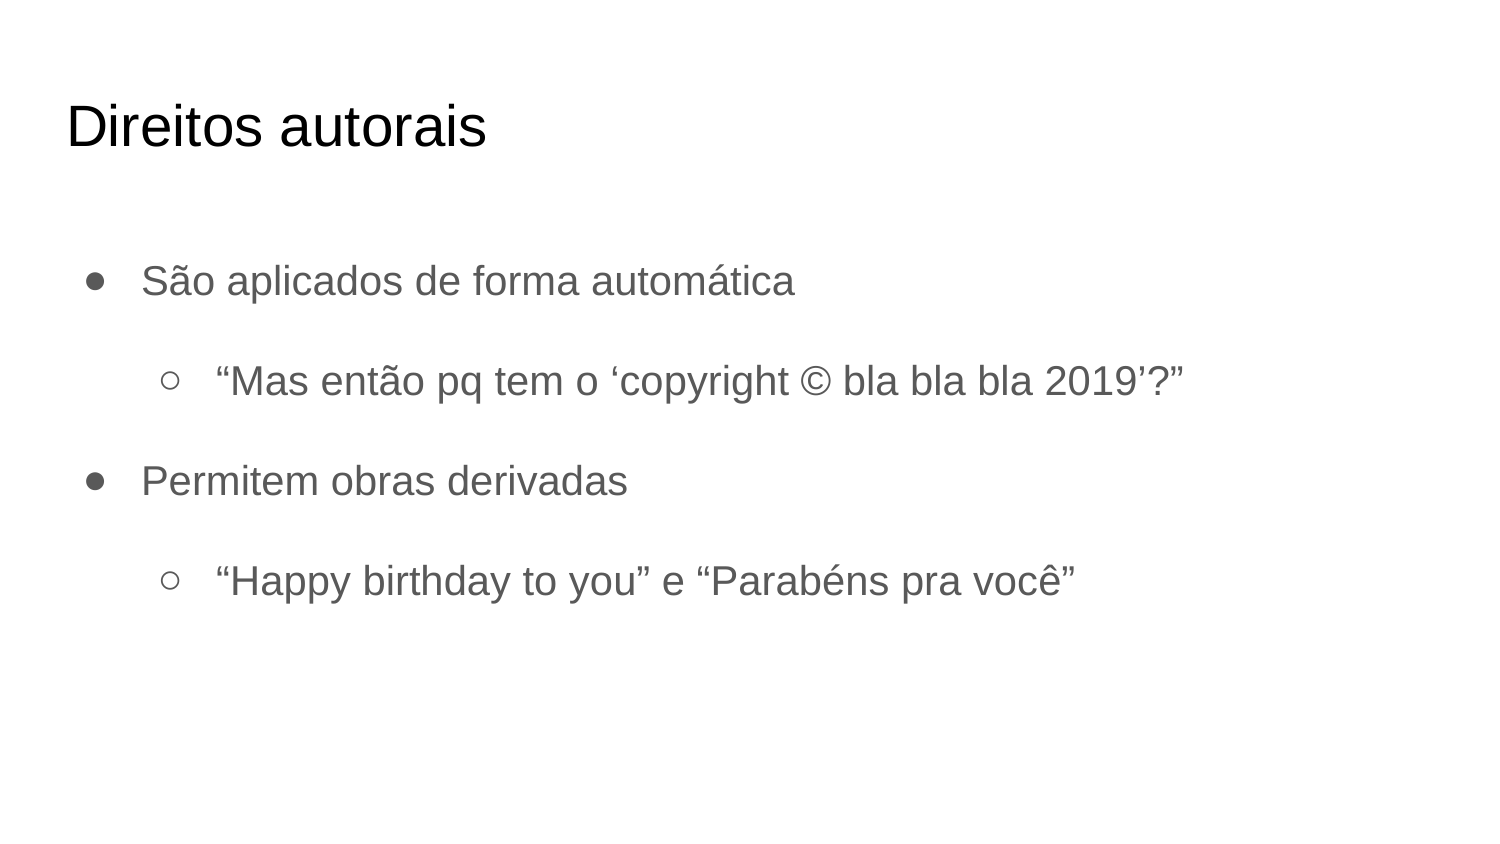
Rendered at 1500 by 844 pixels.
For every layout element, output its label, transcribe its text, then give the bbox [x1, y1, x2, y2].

title Direitos autorais [51, 72, 1449, 167]
list São aplicados de forma automática “Mas então pq tem o ‘copyright © bla bla bla 2019’?” Permitem obras derivadas “Happy birthday to you” e “Parabéns pra você” Caem em domínio público Pode variar de 20 a 70 anos [51, 189, 1449, 750]
